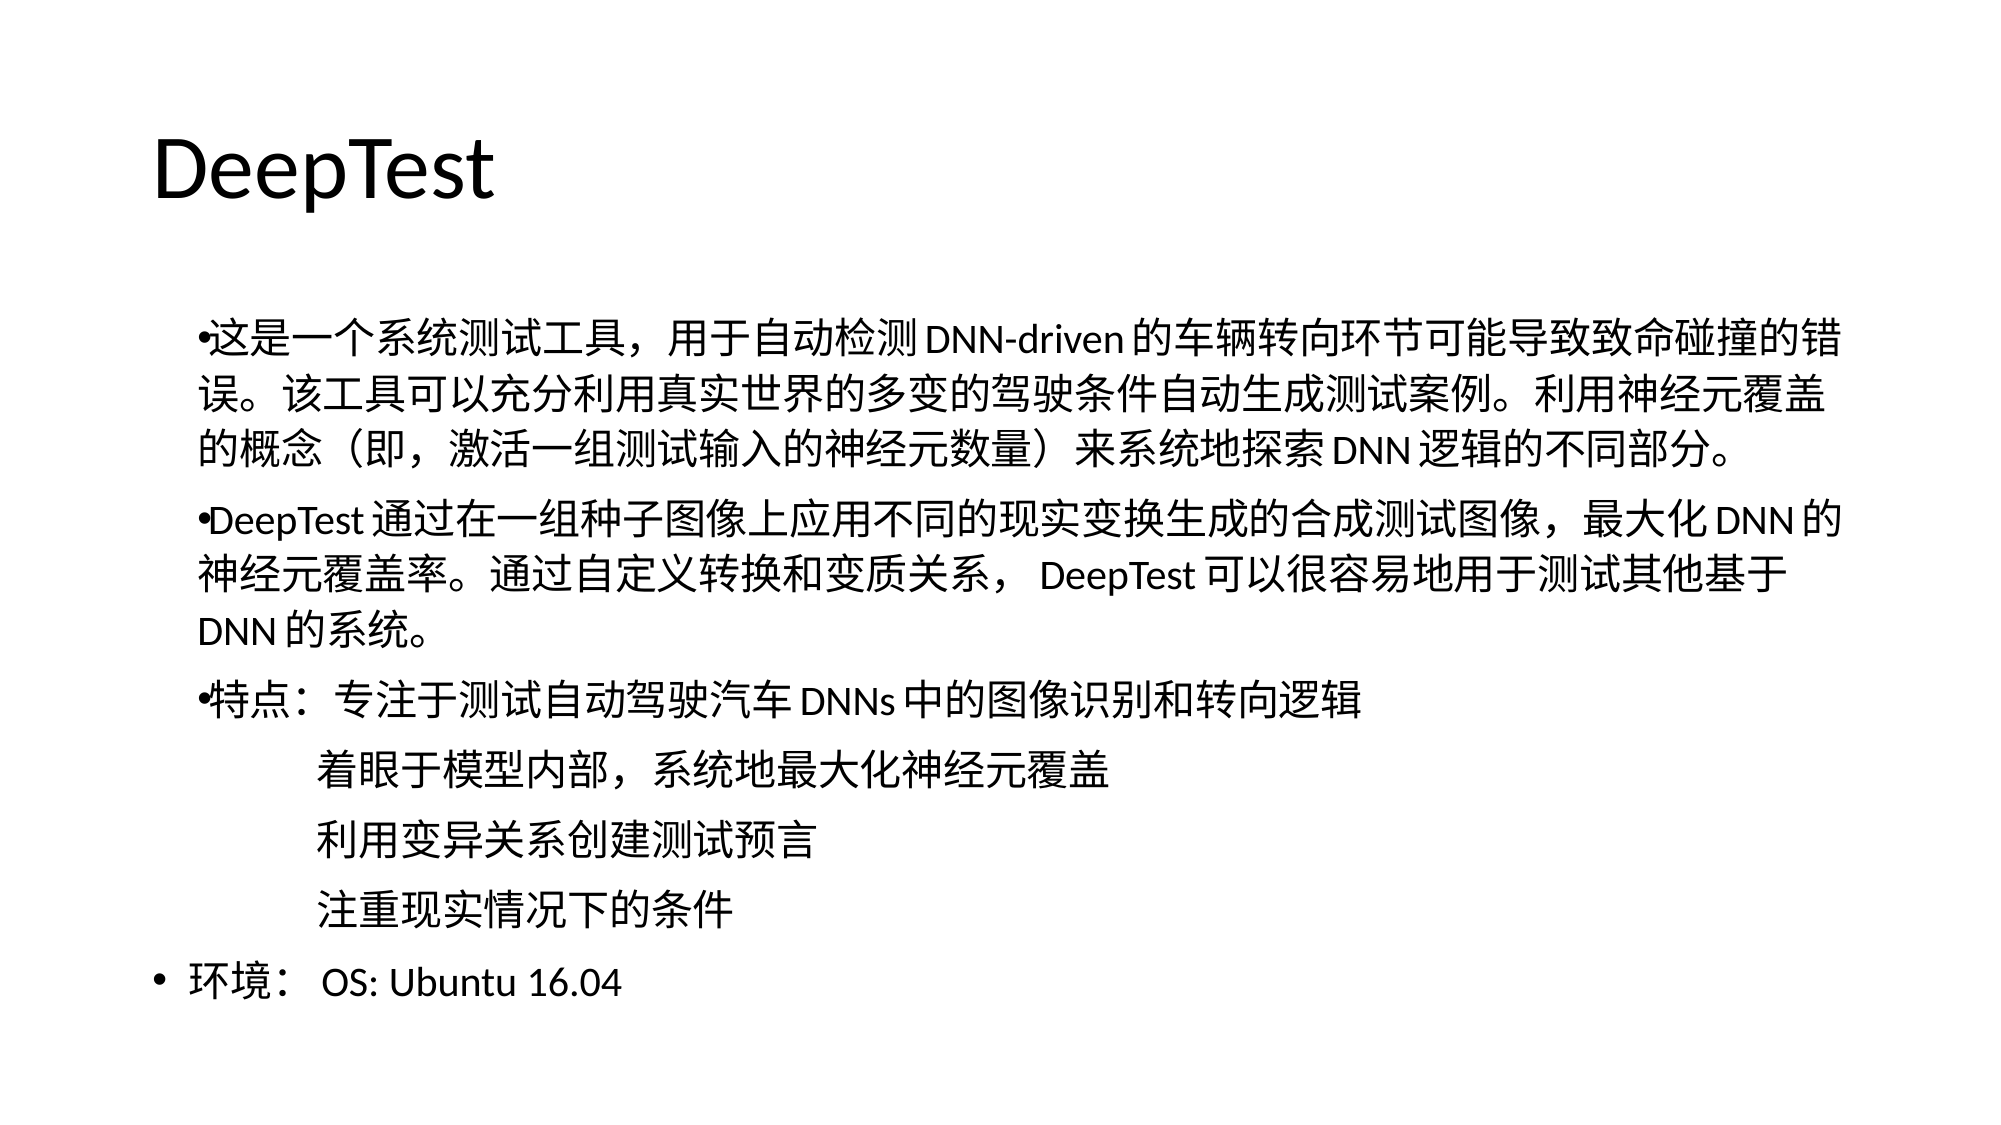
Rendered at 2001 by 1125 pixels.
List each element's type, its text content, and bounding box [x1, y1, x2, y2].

list 这是一个系统测试工具，用于自动检测DNN-driven的车辆转向环节可能导致致命碰撞的错误。该工具可以充分利用真实世界的多变的驾驶条件自动生成测试案例。利用神经元覆盖的概念（即，激活一组测试输入的神经元数量）来系统地探索DNN逻辑的不同部分。 DeepTest通过在一组种子图像上应用不同的现实变换生成的合成测试图像，最大化DNN的神经元覆盖率。通过自定义转换和变质关系，DeepTest可以很容易地用于测试其他基于DNN的系统。 特点：专注于测试自动驾驶汽车DNNs中的图像识别和转向逻辑 着眼于模型内部，系统地最大化神经元覆盖 利用变异关系创建测试预言 注重现实情况下的条件 环境：OS: Ubuntu 16.04 [137, 299, 1863, 1014]
title DeepTest [137, 59, 1863, 278]
